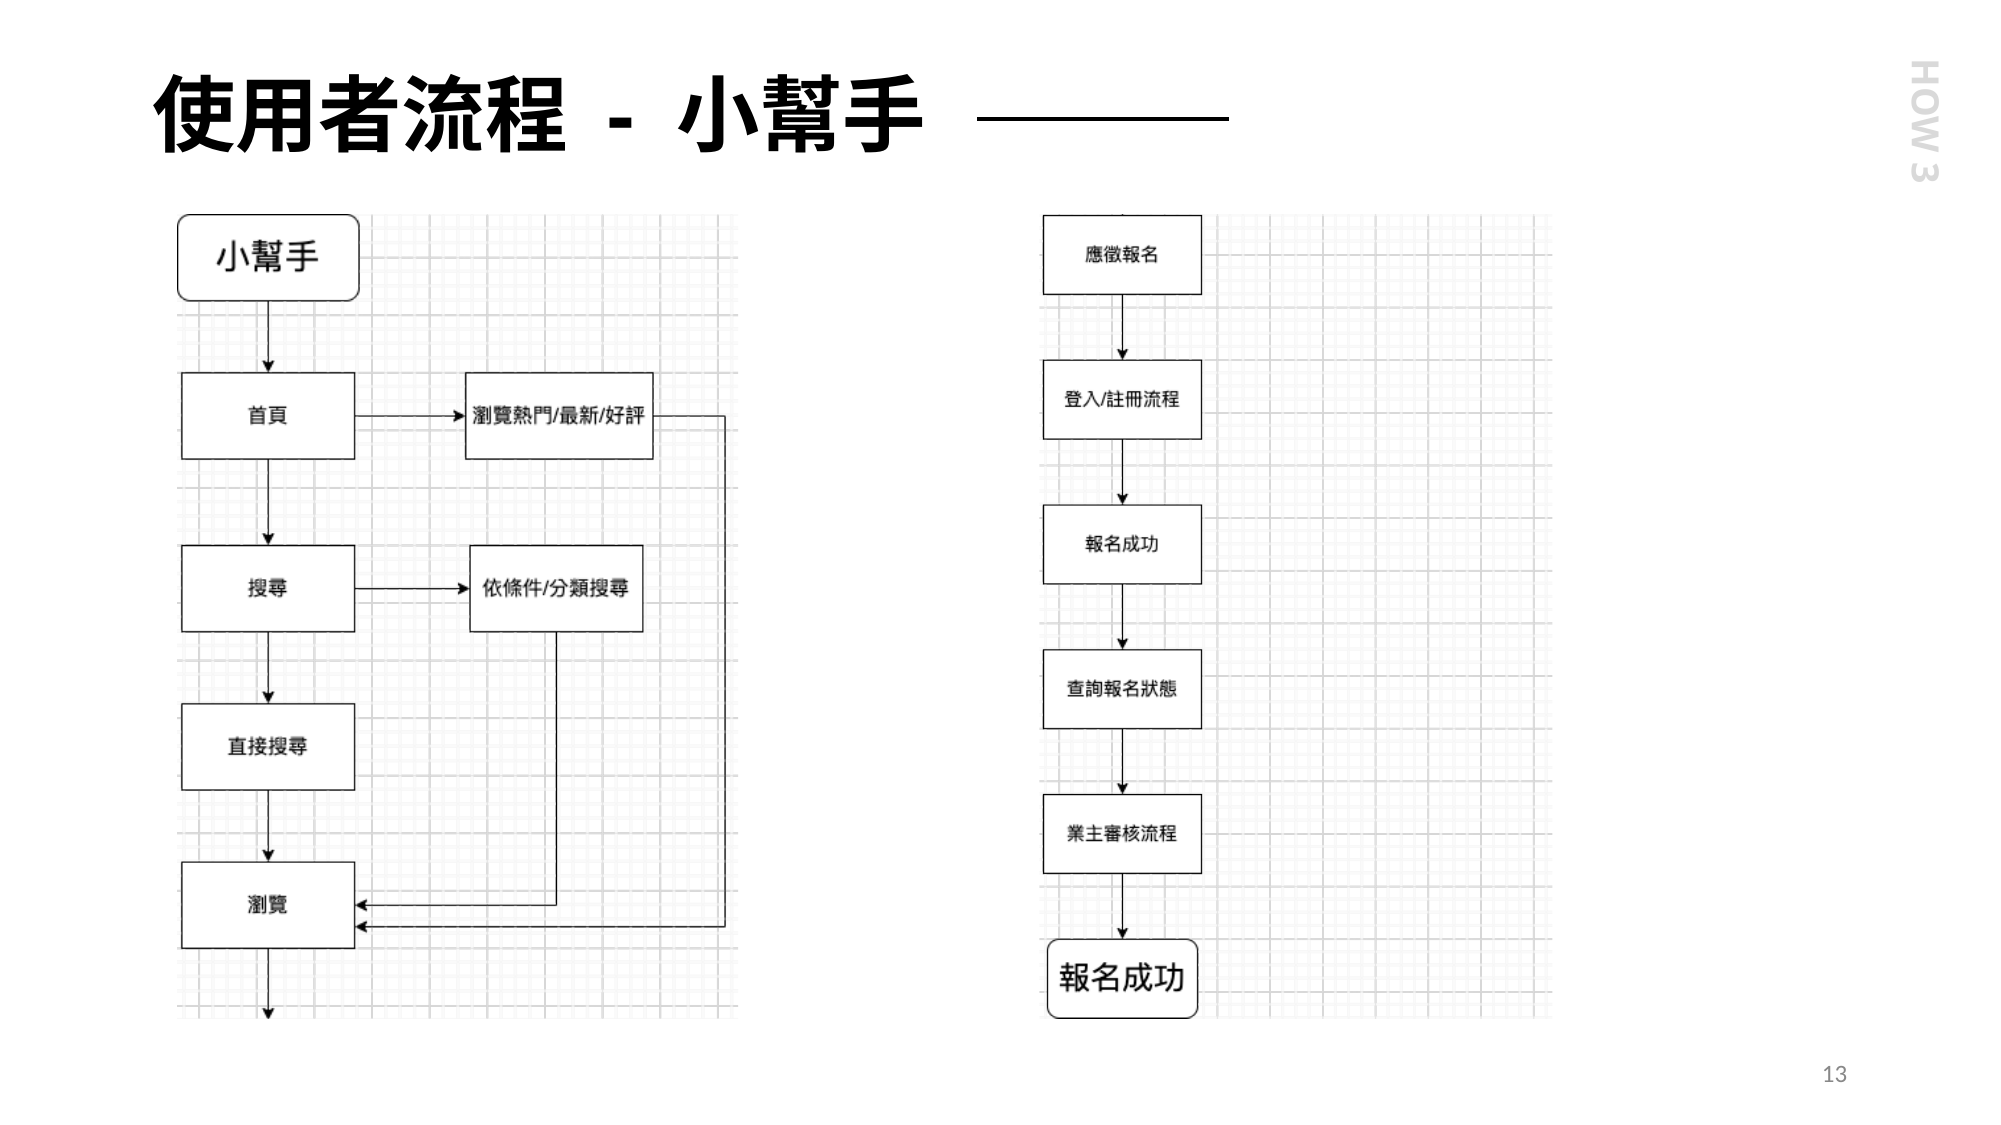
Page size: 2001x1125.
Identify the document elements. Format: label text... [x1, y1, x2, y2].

picture [176, 214, 739, 1019]
picture [1039, 214, 1553, 1019]
title 使用者流程 - 小幫手 [137, 59, 1137, 178]
slide_number ‹#› [1412, 1042, 1863, 1103]
title HOW 3 [1889, 43, 1959, 230]
